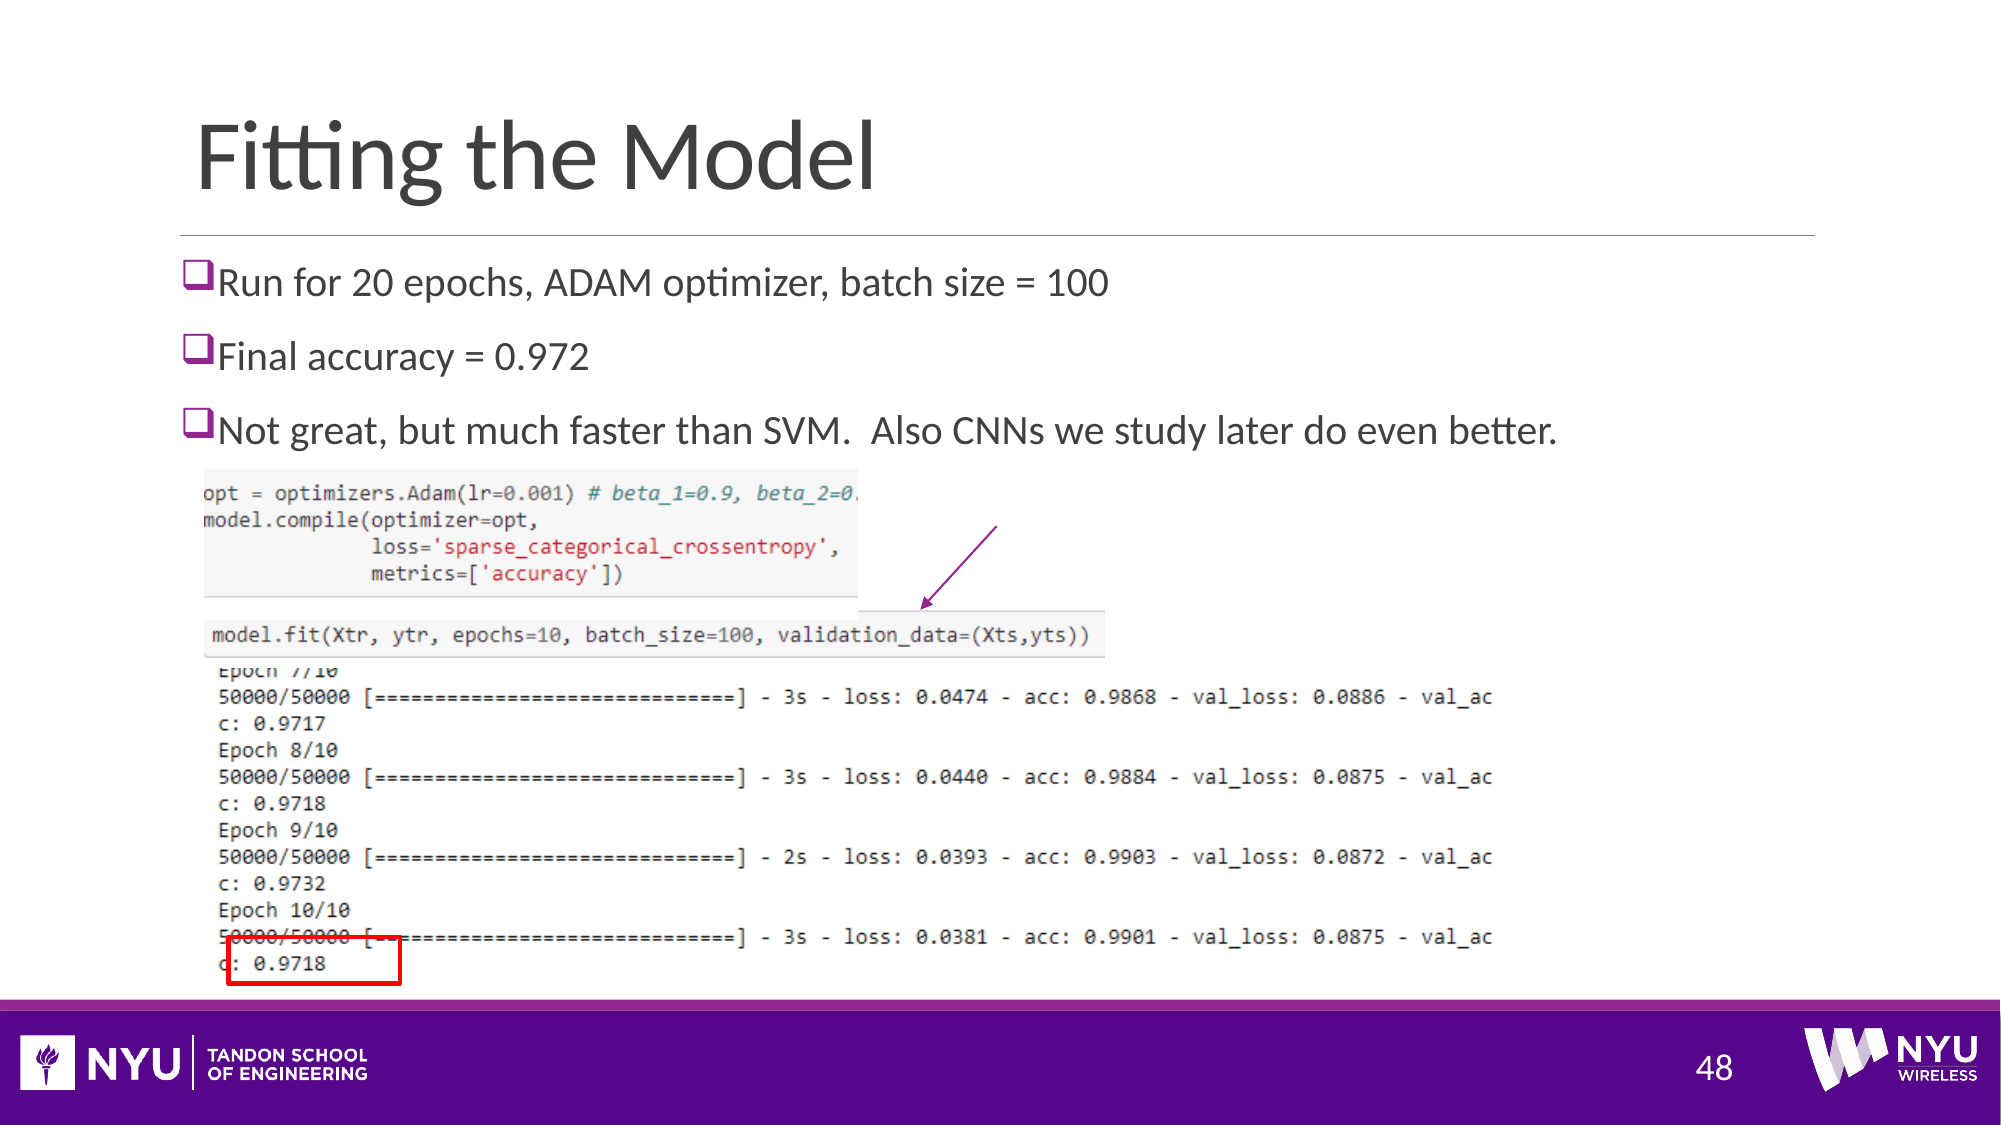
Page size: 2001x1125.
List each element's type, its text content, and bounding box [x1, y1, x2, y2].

picture [179, 668, 1523, 978]
picture [203, 469, 1105, 659]
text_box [919, 525, 998, 611]
list Run for 20 epochs, ADAM optimizer, batch size = 100 Final accuracy = 0.972 Not great, but much faster than SVM. Also CNNs we study later do even better. [180, 252, 1830, 963]
title Fitting the Model [180, 47, 1830, 218]
slide_number 48 [1533, 1035, 1749, 1096]
